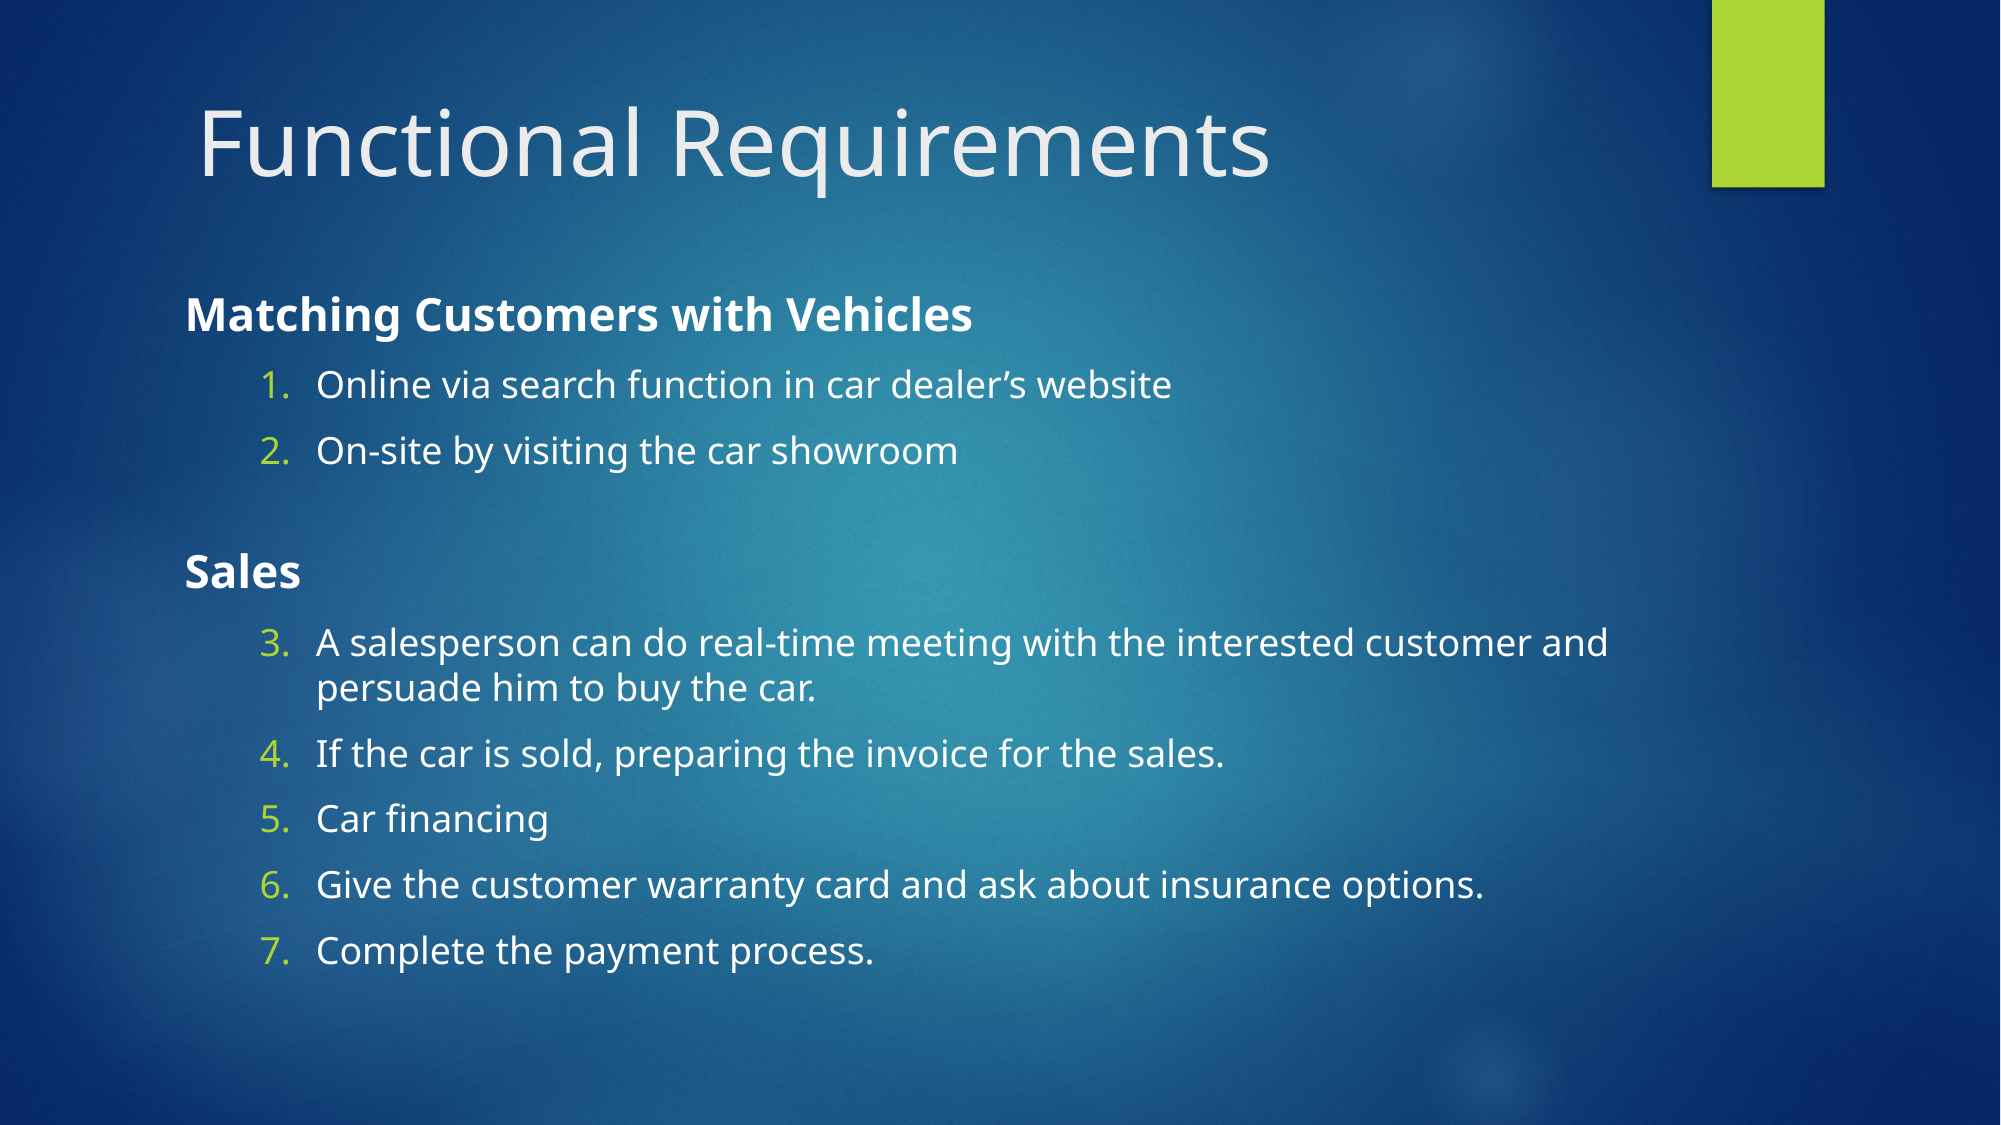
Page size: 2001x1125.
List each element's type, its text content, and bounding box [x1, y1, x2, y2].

picture [0, 0, 2001, 1125]
title Functional Requirements [181, 77, 1724, 277]
list Matching Customers with Vehicles Online via search function in car dealer’s website On-site by visiting the car showroom Sales A salesperson can do real-time meeting with the interested customer and persuade him to buy the car. If the car is sold, preparing the invoice for the sales. Car financing Give the customer warranty card and ask about insurance options. Complete the payment process. [169, 277, 1778, 1070]
